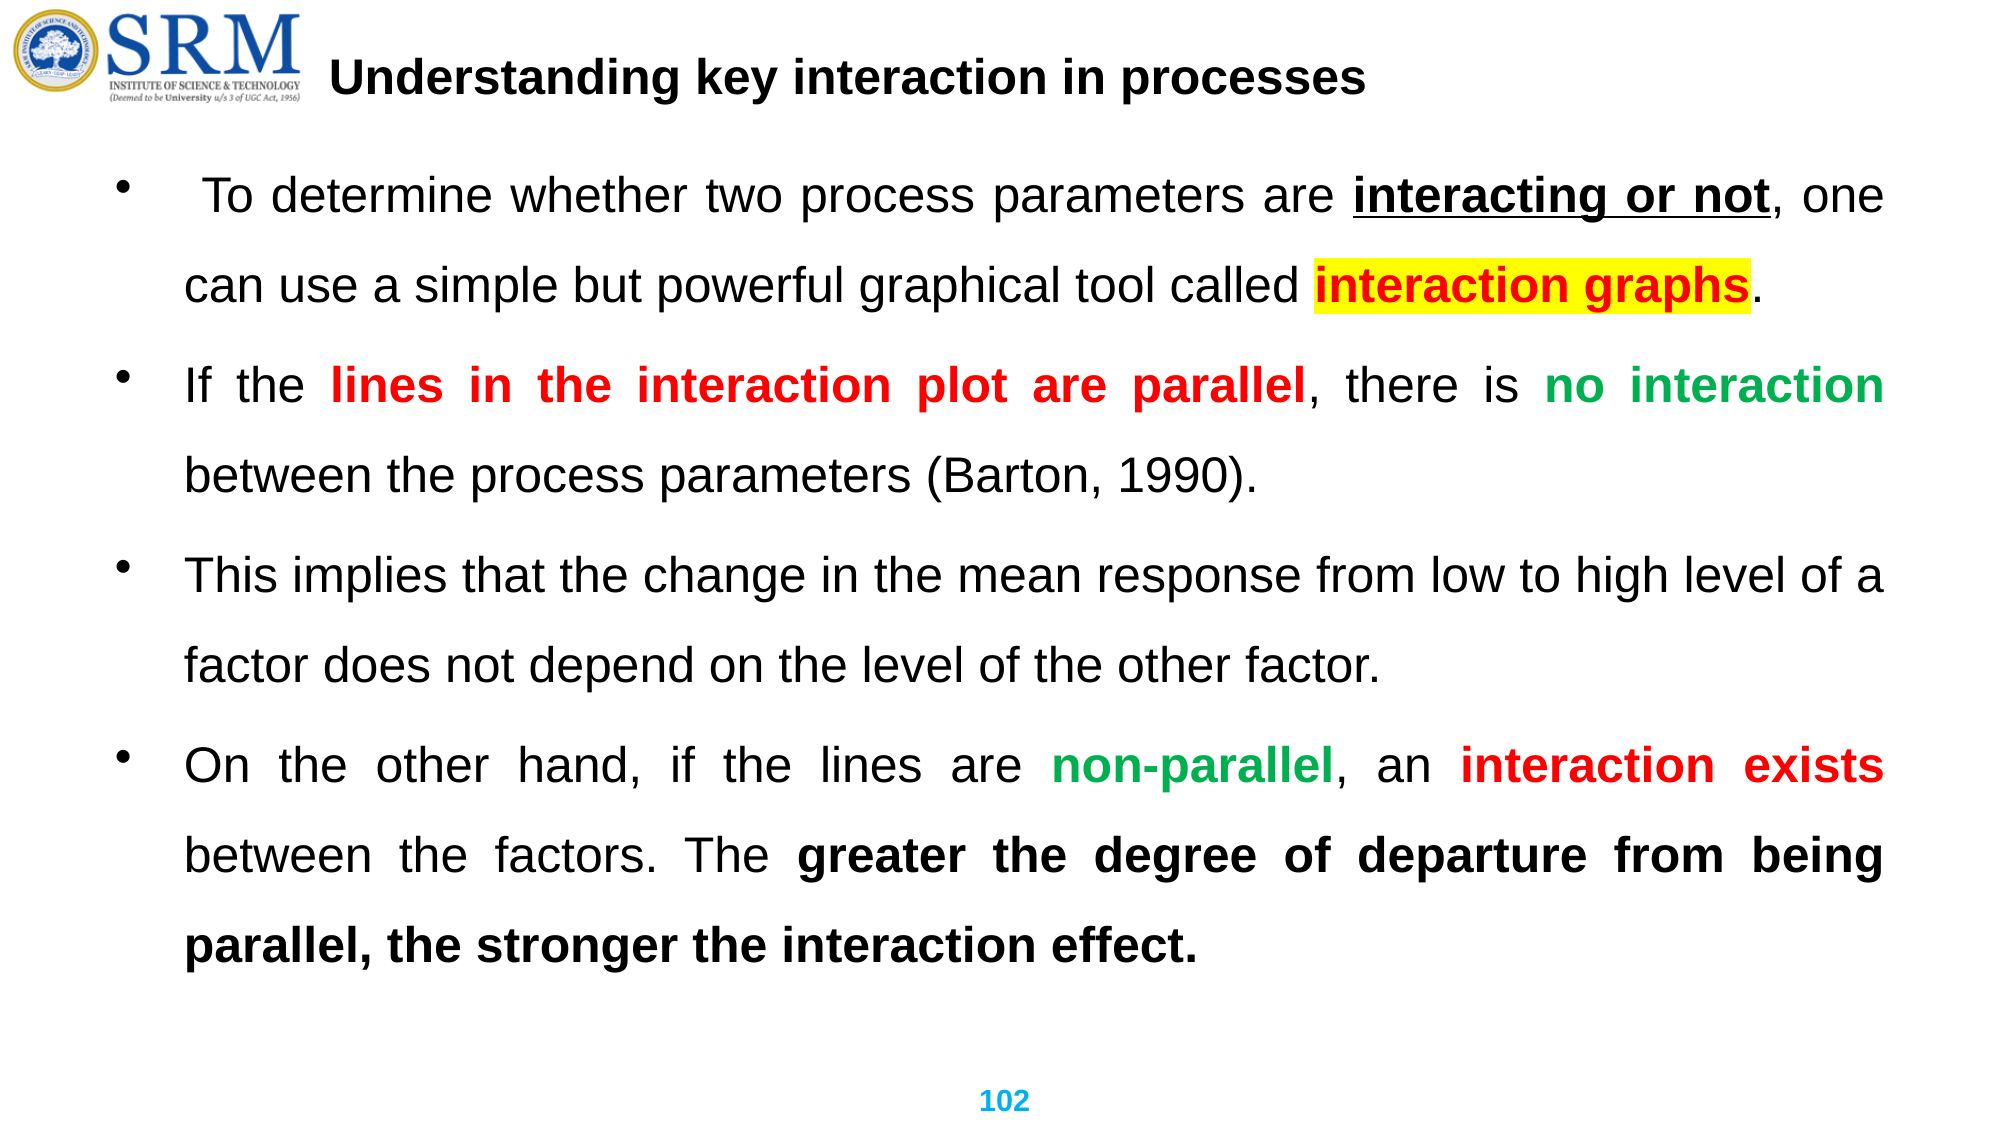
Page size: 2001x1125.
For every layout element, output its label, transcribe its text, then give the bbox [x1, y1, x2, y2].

slide_number 102 [924, 1072, 1085, 1125]
list To determine whether two process parameters are interacting or not, one can use a simple but powerful graphical tool called interaction graphs. If the lines in the interaction plot are parallel, there is no interaction between the process parameters (Barton, 1990). This implies that the change in the mean response from low to high level of a factor does not depend on the level of the other factor. On the other hand, if the lines are non-parallel, an interaction exists between the factors. The greater the degree of departure from being parallel, the stronger the interaction effect. [99, 125, 1900, 970]
title Understanding key interaction in processes [313, 23, 1998, 95]
picture [1, 0, 309, 119]
